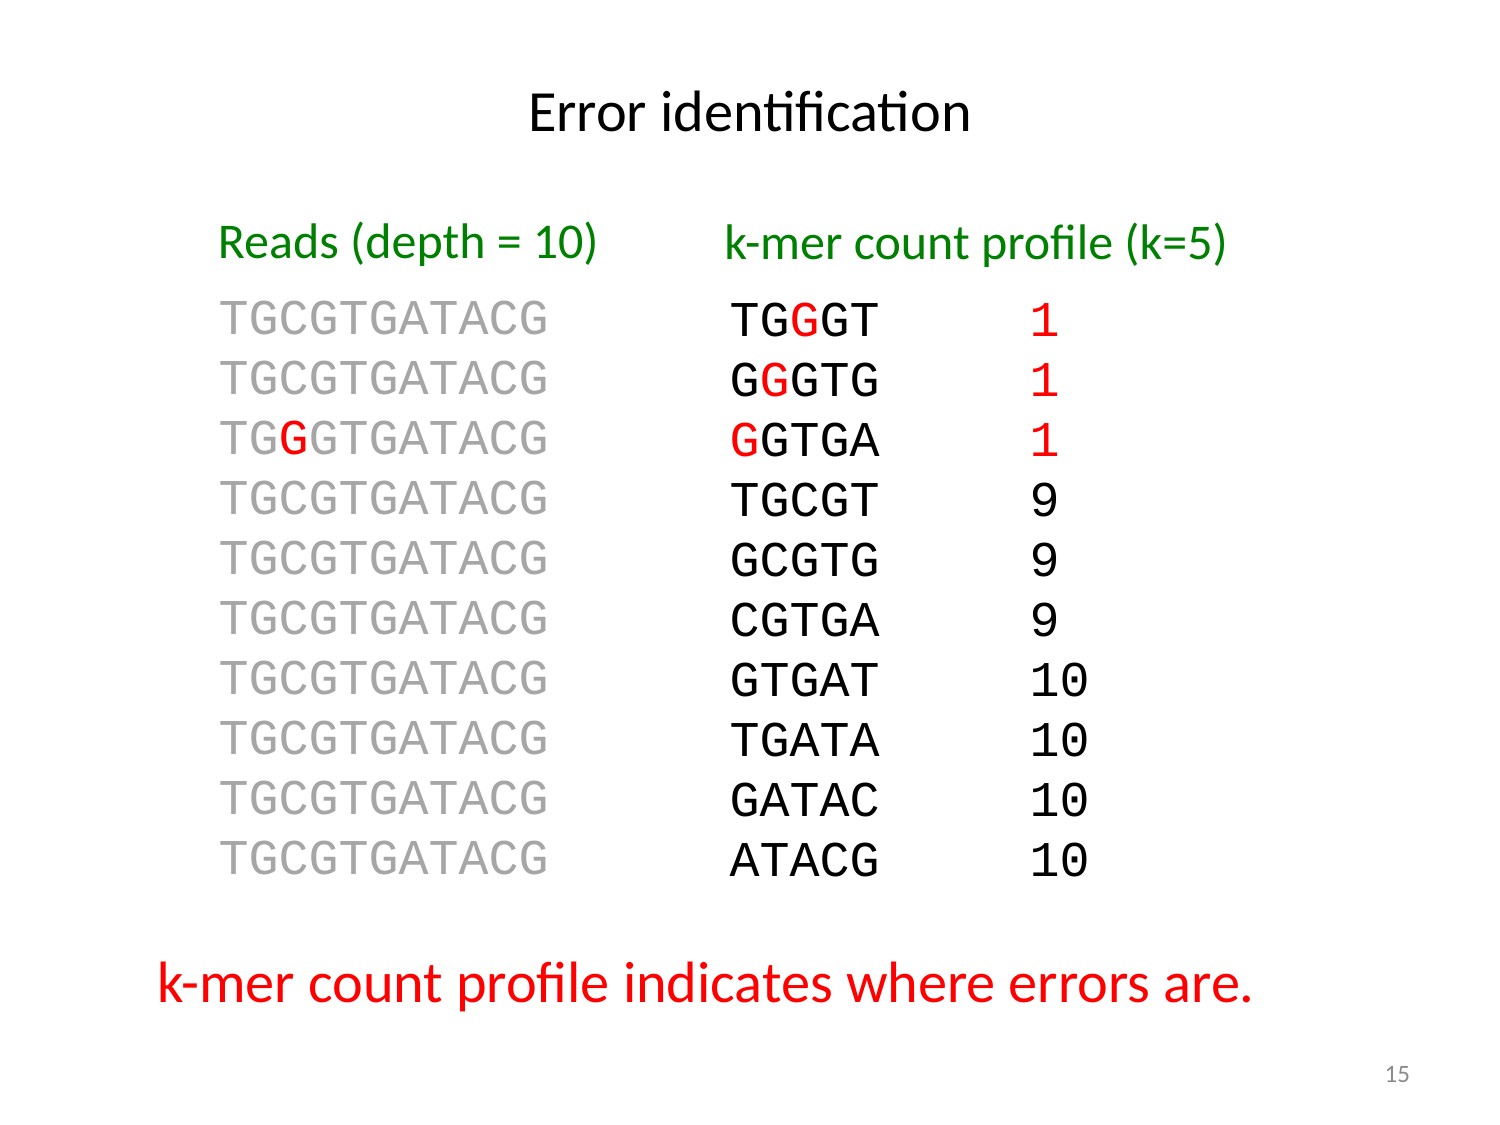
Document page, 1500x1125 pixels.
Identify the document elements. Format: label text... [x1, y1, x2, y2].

text_box Reads (depth = 10) [203, 200, 614, 276]
list k-mer count profile indicates where errors are. [142, 936, 1312, 1014]
text_box TGGGT 1 GGGTG 1 GGTGA 1 TGCGT 9 GCGTG 9 CGTGA 9 GTGAT 10 TGATA 10 GATAC 10 ATACG 10 [714, 279, 1116, 894]
text_box k-mer count profile (k=5) [709, 202, 1244, 278]
slide_number 15 [1074, 1042, 1425, 1103]
title Error identification [75, 45, 1425, 172]
text_box TGCGTGATACG TGCGTGATACG TGGGTGATACG TGCGTGATACG TGCGTGATACG TGCGTGATACG TGCGTGATACG TGCGTGATACG TGCGTGATACG TGCGTGATACG [203, 277, 633, 893]
